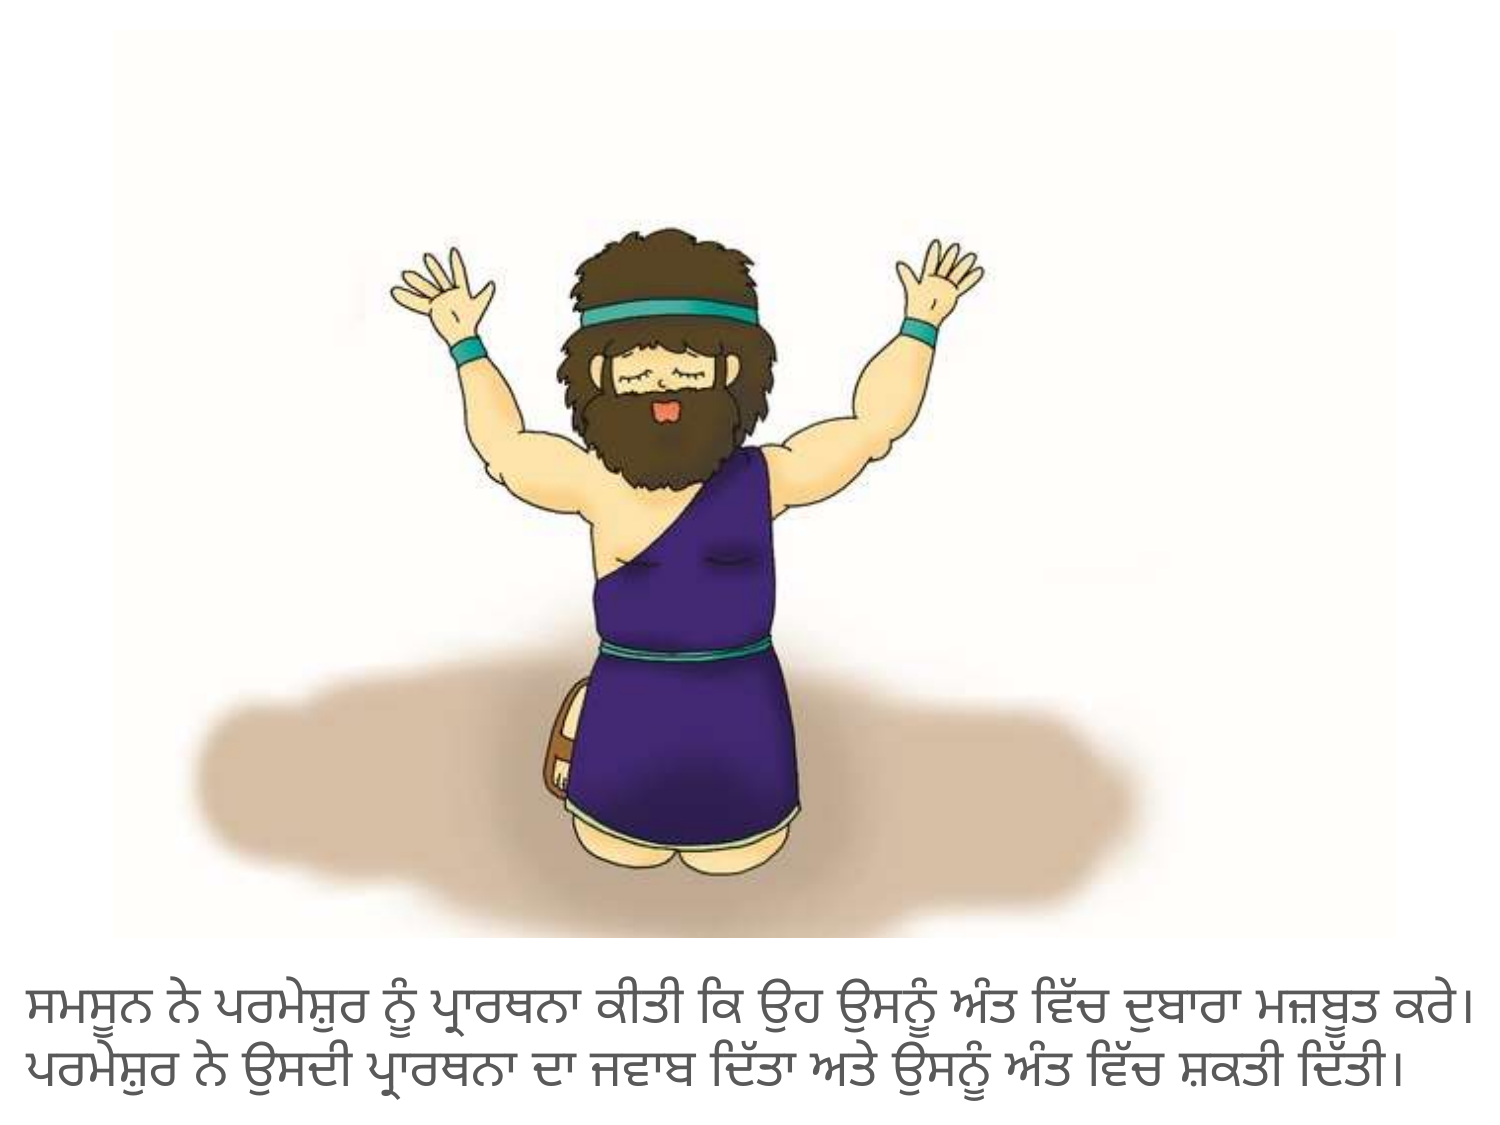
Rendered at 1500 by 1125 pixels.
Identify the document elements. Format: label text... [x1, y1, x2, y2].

text_box ਸਮਸੂਨ ਨੇ ਪਰਮੇਸ਼ੁਰ ਨੂੰ ਪ੍ਰਾਰਥਨਾ ਕੀਤੀ ਕਿ ਉਹ ਉਸਨੂੰ ਅੰਤ ਵਿੱਚ ਦੁਬਾਰਾ ਮਜ਼ਬੂਤ ਕਰੇ। ਪਰਮੇਸ਼ੁਰ ਨੇ ਉਸਦੀ ਪ੍ਰਾਰਥਨਾ ਦਾ ਜਵਾਬ ਦਿੱਤਾ ਅਤੇ ਉਸਨੂੰ ਅੰਤ ਵਿੱਚ ਸ਼ਕਤੀ ਦਿੱਤੀ। [11, 964, 1498, 1104]
picture [113, 30, 1396, 938]
